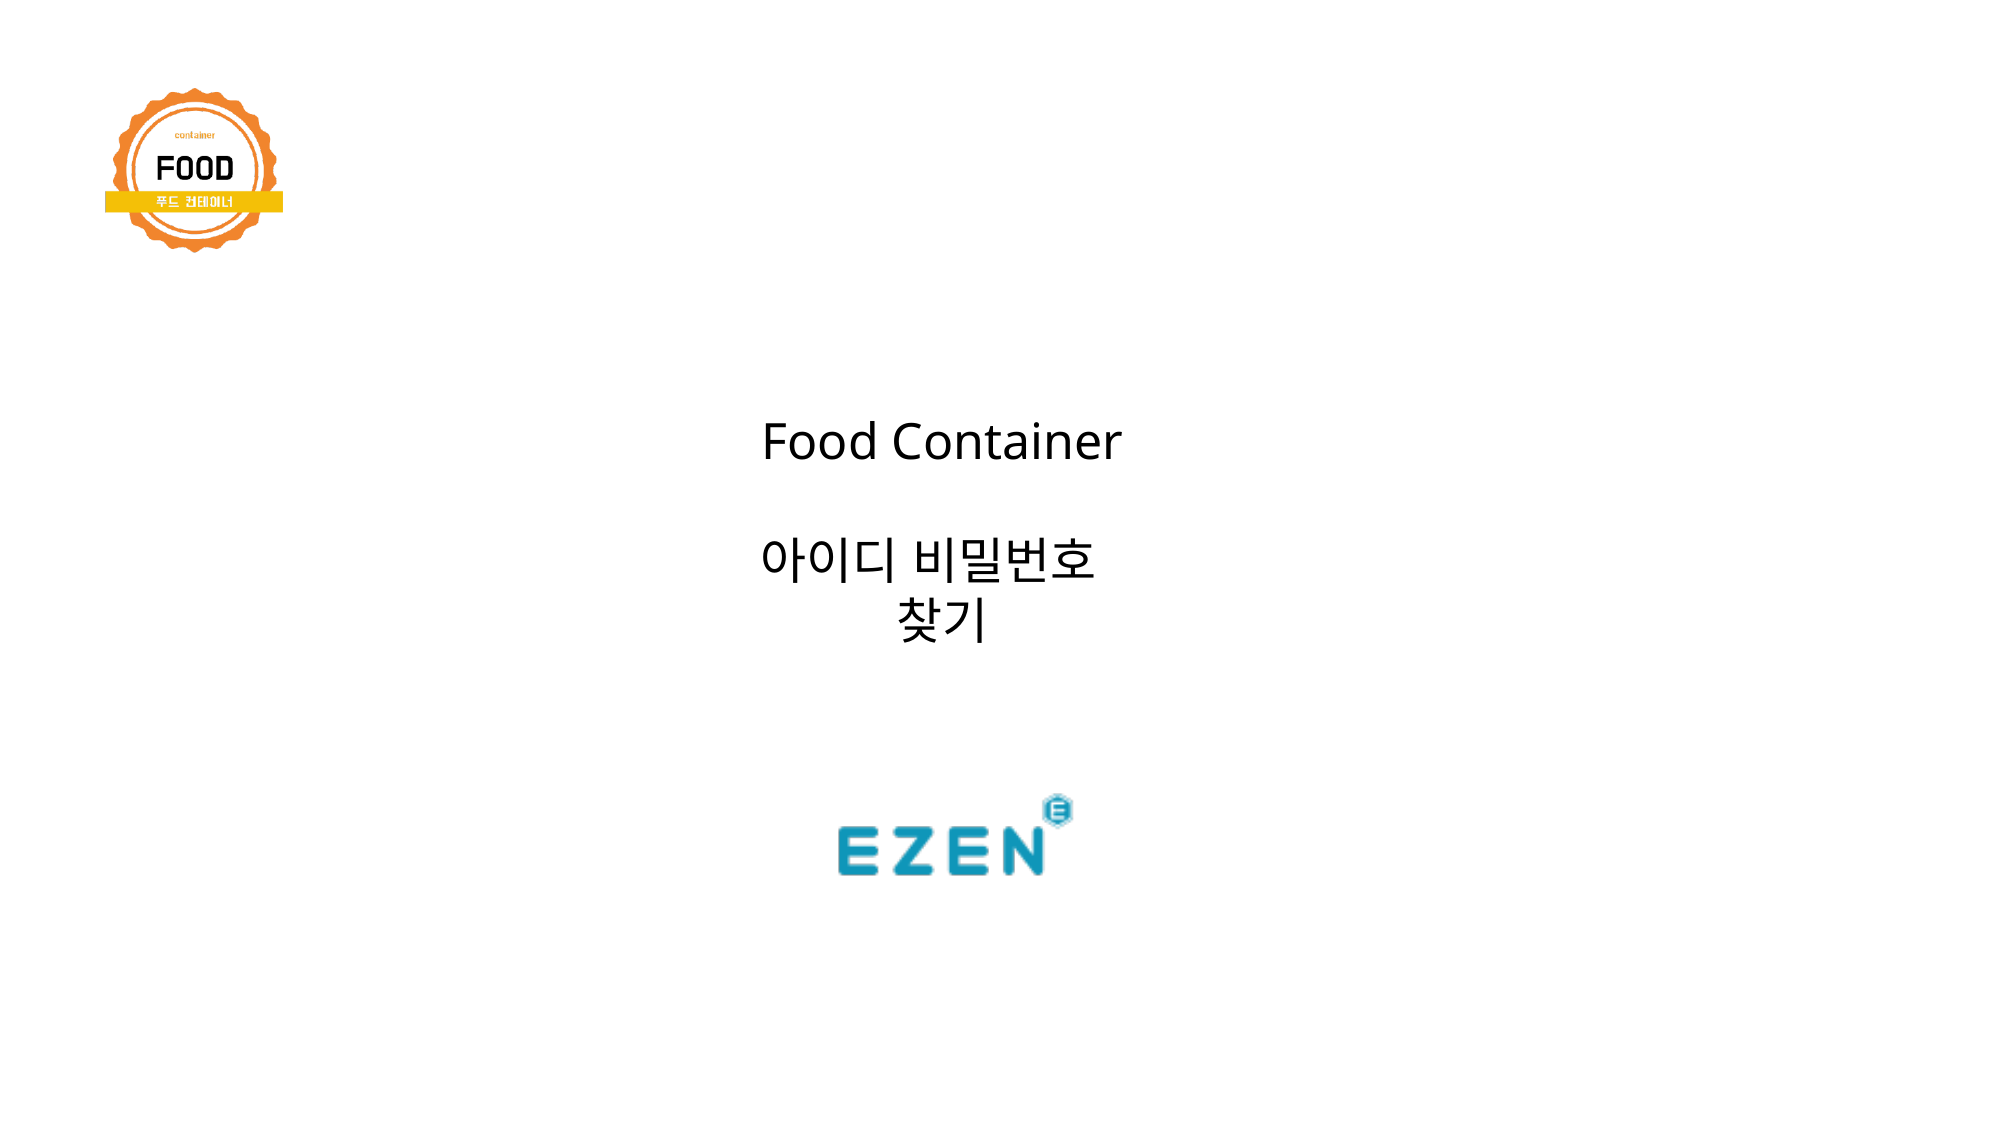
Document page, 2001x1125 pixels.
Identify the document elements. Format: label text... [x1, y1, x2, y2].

picture [79, 55, 309, 285]
picture [832, 792, 1082, 880]
text_box Food Container 아이디 비밀번호 찾기 [694, 334, 1191, 725]
